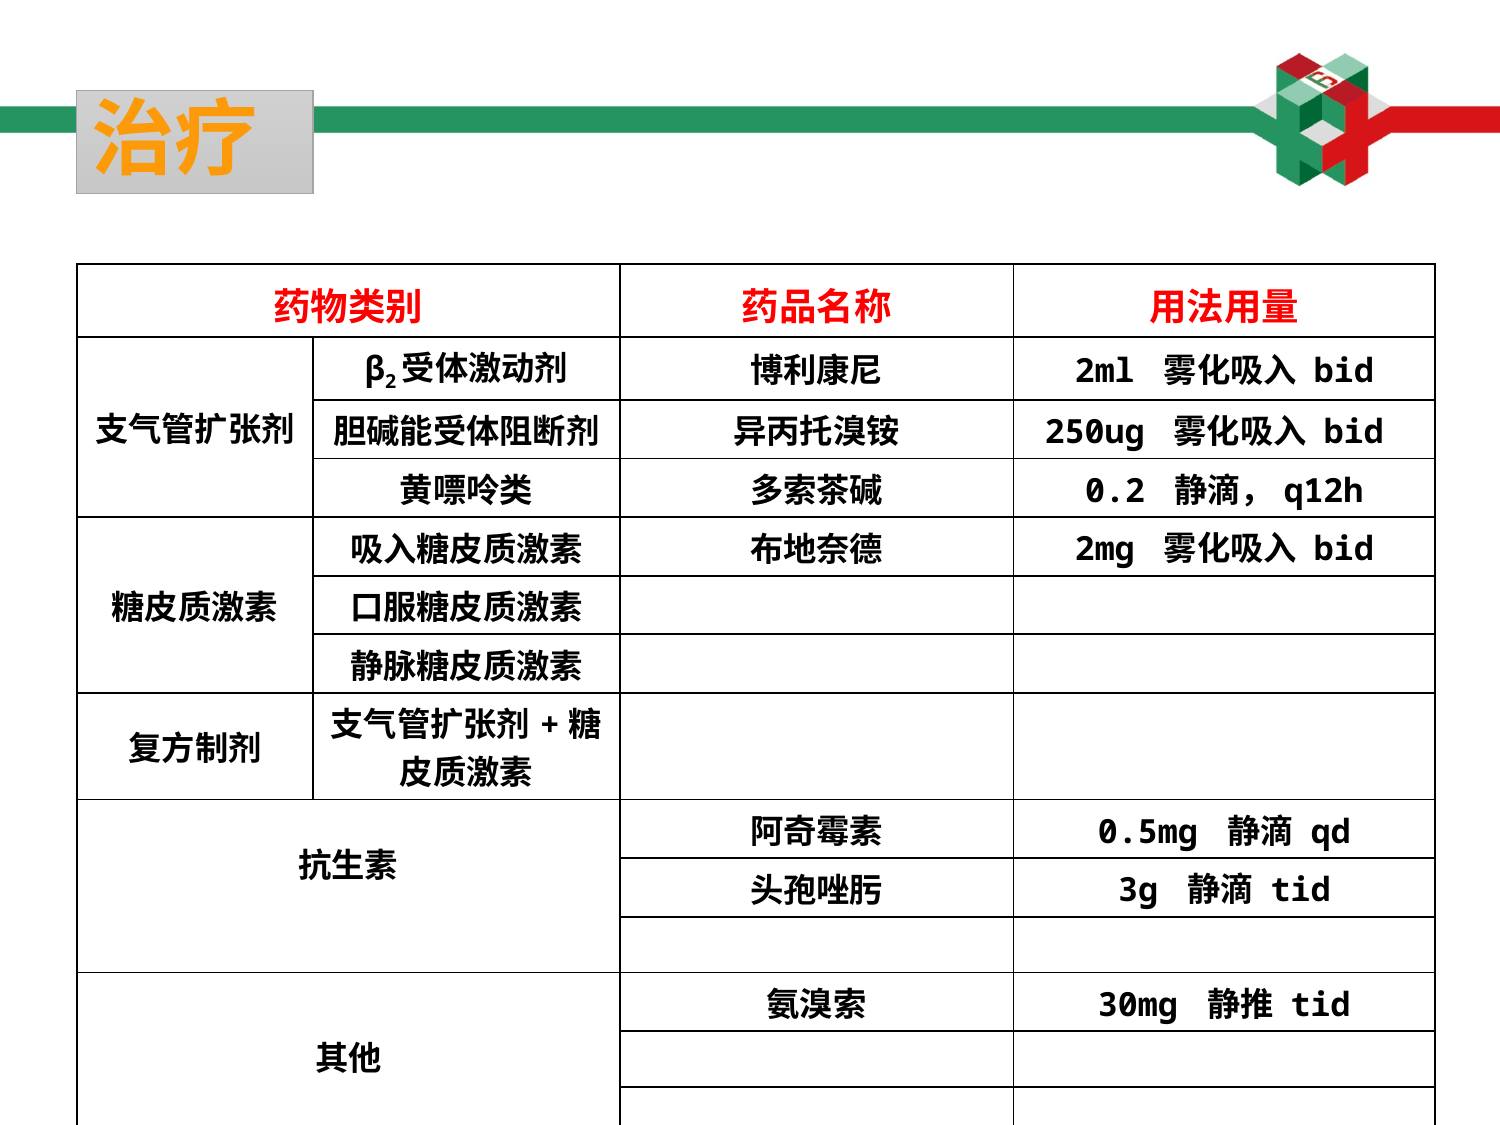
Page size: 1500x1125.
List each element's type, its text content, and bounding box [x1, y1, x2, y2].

table_cell 2ml 雾化吸入 bid [1014, 338, 1434, 399]
table_cell 多索茶碱 [621, 459, 1013, 516]
table_cell 250ug 雾化吸入 bid [1014, 401, 1434, 458]
table_cell 吸入糖皮质激素 [314, 518, 619, 575]
table_cell [621, 1032, 1013, 1086]
title 治疗 [76, 90, 314, 194]
table_cell [621, 1088, 1013, 1125]
table_cell 头孢唑肟 [621, 859, 1013, 916]
table_cell 0.5mg 静滴 qd [1014, 800, 1434, 857]
table_header 药物类别 [78, 265, 619, 336]
table_cell 其他 [78, 973, 619, 1125]
table_cell [621, 635, 1013, 692]
table_cell 3g 静滴 tid [1014, 859, 1434, 916]
table_cell 胆碱能受体阻断剂 [314, 401, 619, 458]
table_cell 支气管扩张剂+糖皮质激素 [314, 694, 619, 799]
table_header 药品名称 [621, 265, 1013, 336]
table_cell [1014, 1032, 1434, 1086]
table_cell 异丙托溴铵 [621, 401, 1013, 458]
table_cell 抗生素 [78, 800, 619, 972]
table_cell 静脉糖皮质激素 [314, 635, 619, 692]
table_cell 30mg 静推 tid [1014, 973, 1434, 1030]
table_cell [621, 918, 1013, 972]
table_cell [1014, 635, 1434, 692]
table_cell 复方制剂 [78, 694, 312, 799]
table_cell 支气管扩张剂 [78, 338, 312, 516]
table_cell 口服糖皮质激素 [314, 577, 619, 633]
table_cell [1014, 694, 1434, 799]
picture [0, 0, 1500, 1125]
table_header 用法用量 [1014, 265, 1434, 336]
table_cell 布地奈德 [621, 518, 1013, 575]
table_cell 2mg 雾化吸入 bid [1014, 518, 1434, 575]
table_cell β2受体激动剂 [314, 338, 619, 399]
table_cell 0.2 静滴，q12h [1014, 459, 1434, 516]
table_cell 博利康尼 [621, 338, 1013, 399]
table_cell 黄嘌呤类 [314, 459, 619, 516]
table_cell [1014, 918, 1434, 972]
table_cell [621, 577, 1013, 633]
table_cell 糖皮质激素 [78, 518, 312, 692]
table_cell 阿奇霉素 [621, 800, 1013, 857]
table_cell [1014, 577, 1434, 633]
table_cell [1014, 1088, 1434, 1125]
table_cell 氨溴索 [621, 973, 1013, 1030]
table_cell [621, 694, 1013, 799]
